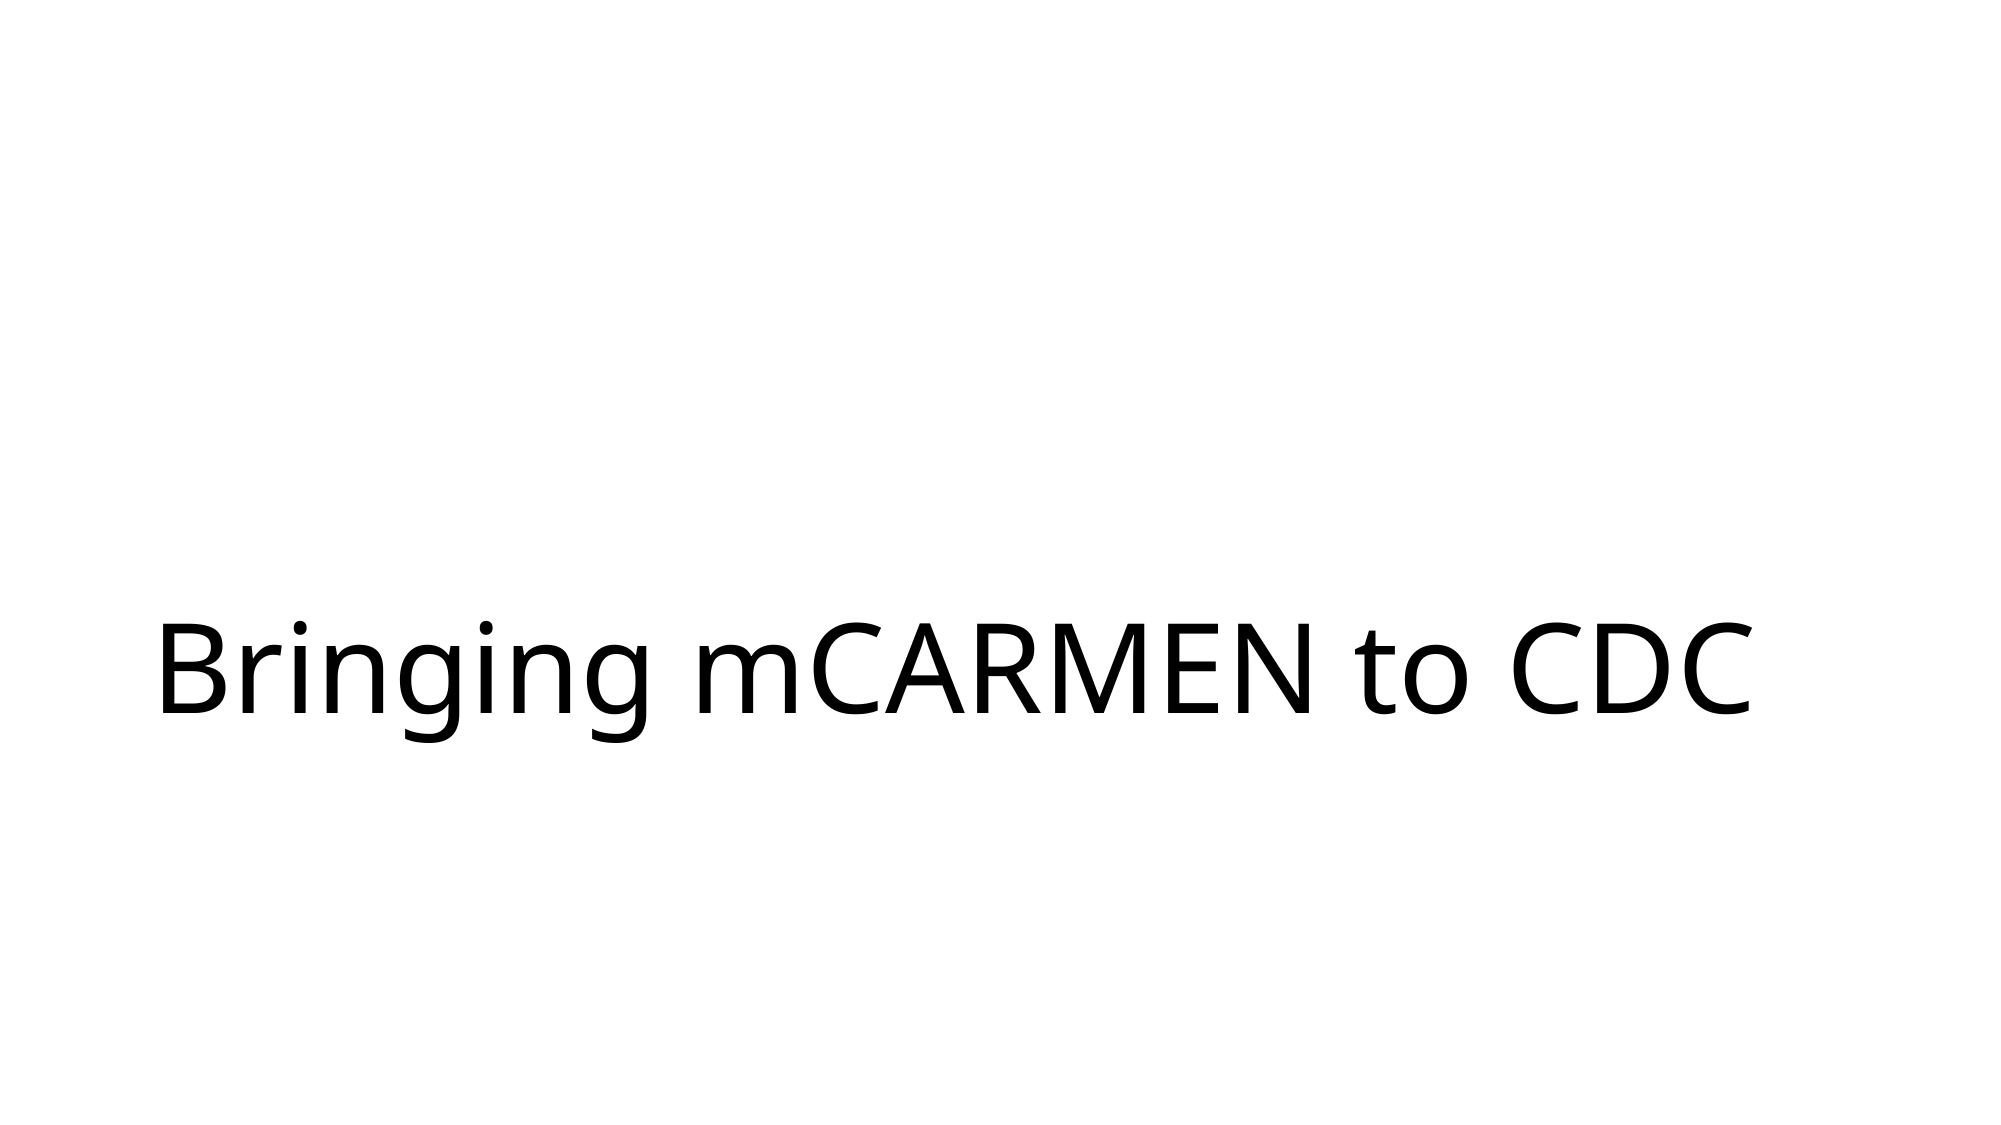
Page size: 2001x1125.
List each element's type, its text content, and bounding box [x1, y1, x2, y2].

title Bringing mCARMEN to CDC [136, 280, 1862, 749]
